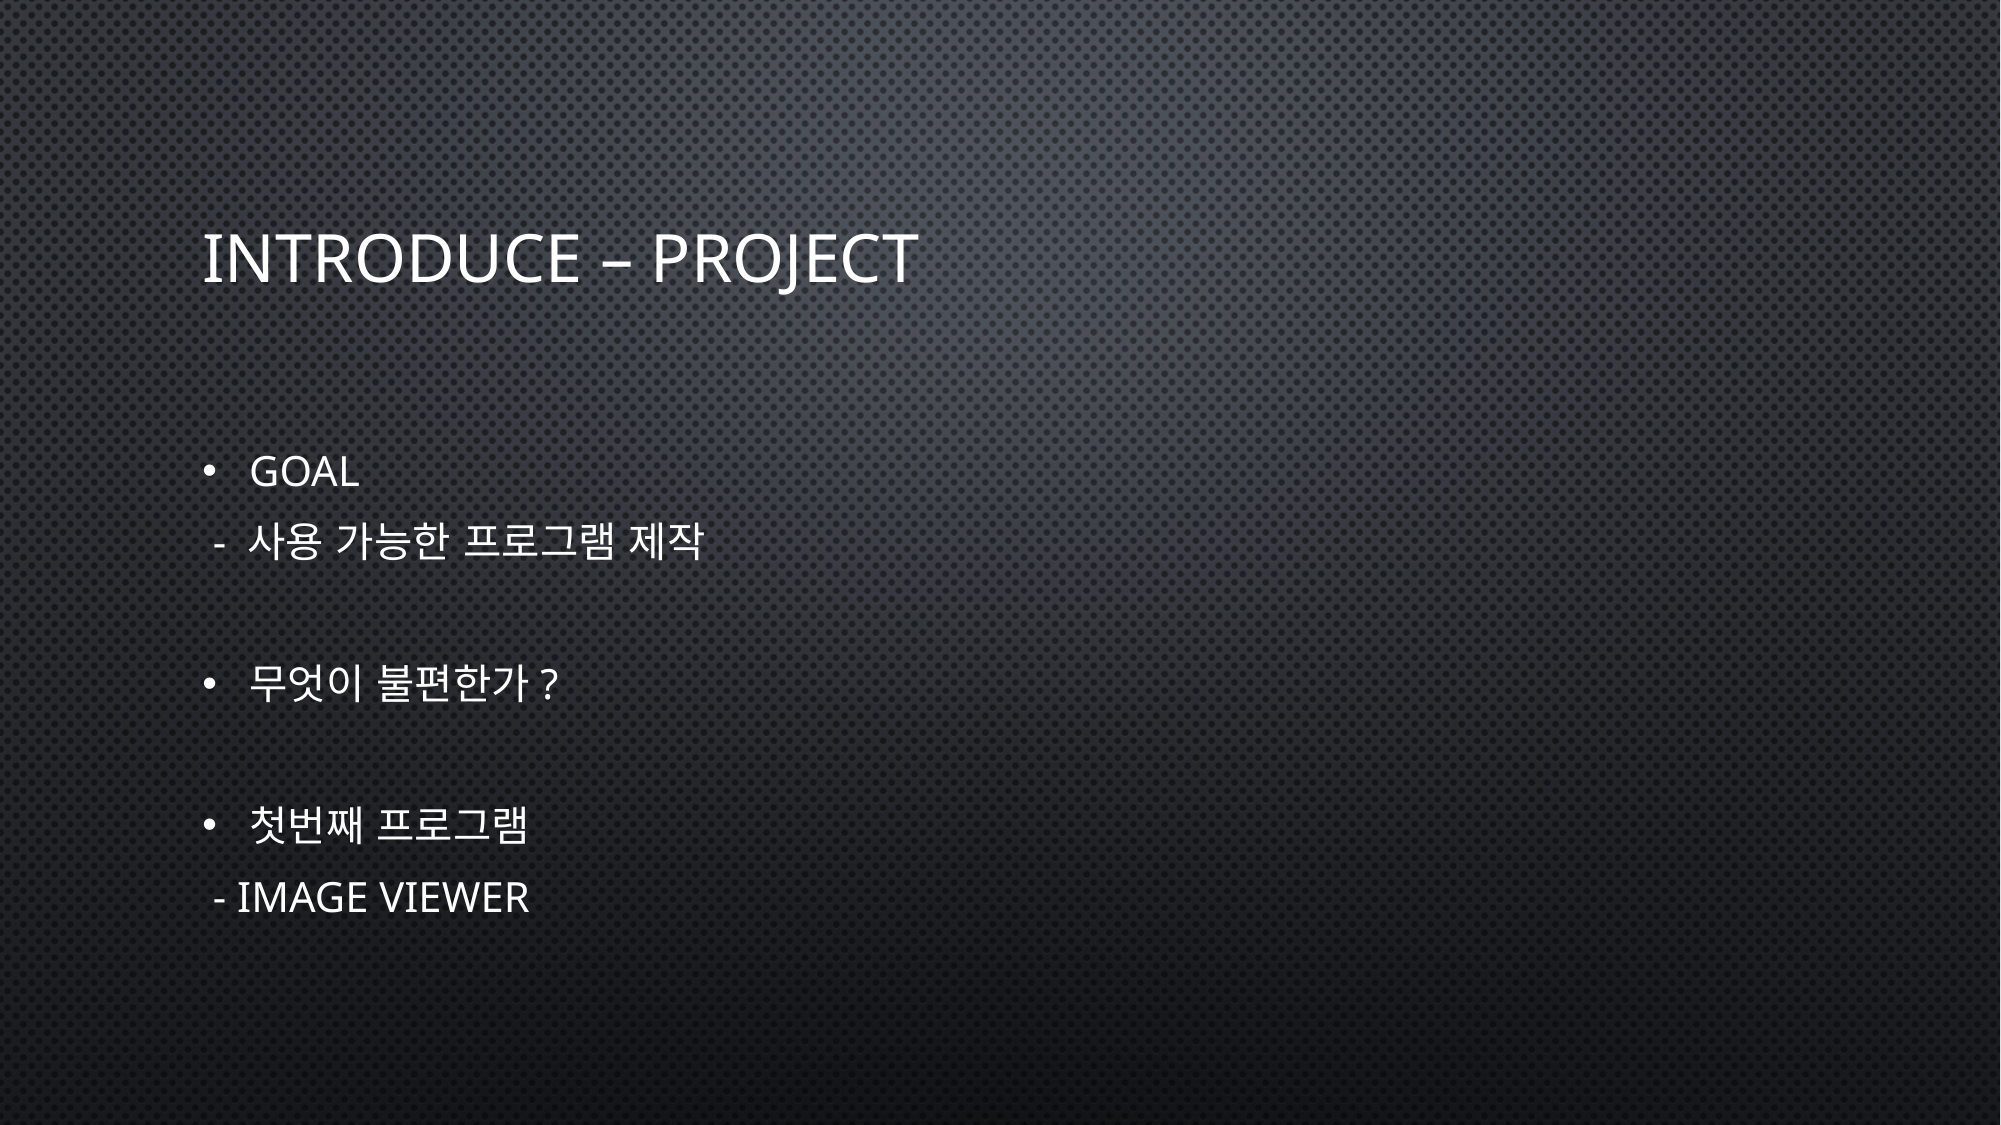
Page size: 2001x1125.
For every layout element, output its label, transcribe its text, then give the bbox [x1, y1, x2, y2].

title Introduce – Project [187, 99, 1813, 413]
list Goal - 사용 가능한 프로그램 제작 무엇이 불편한가? 첫번째 프로그램 - Image Viewer [187, 437, 1813, 950]
